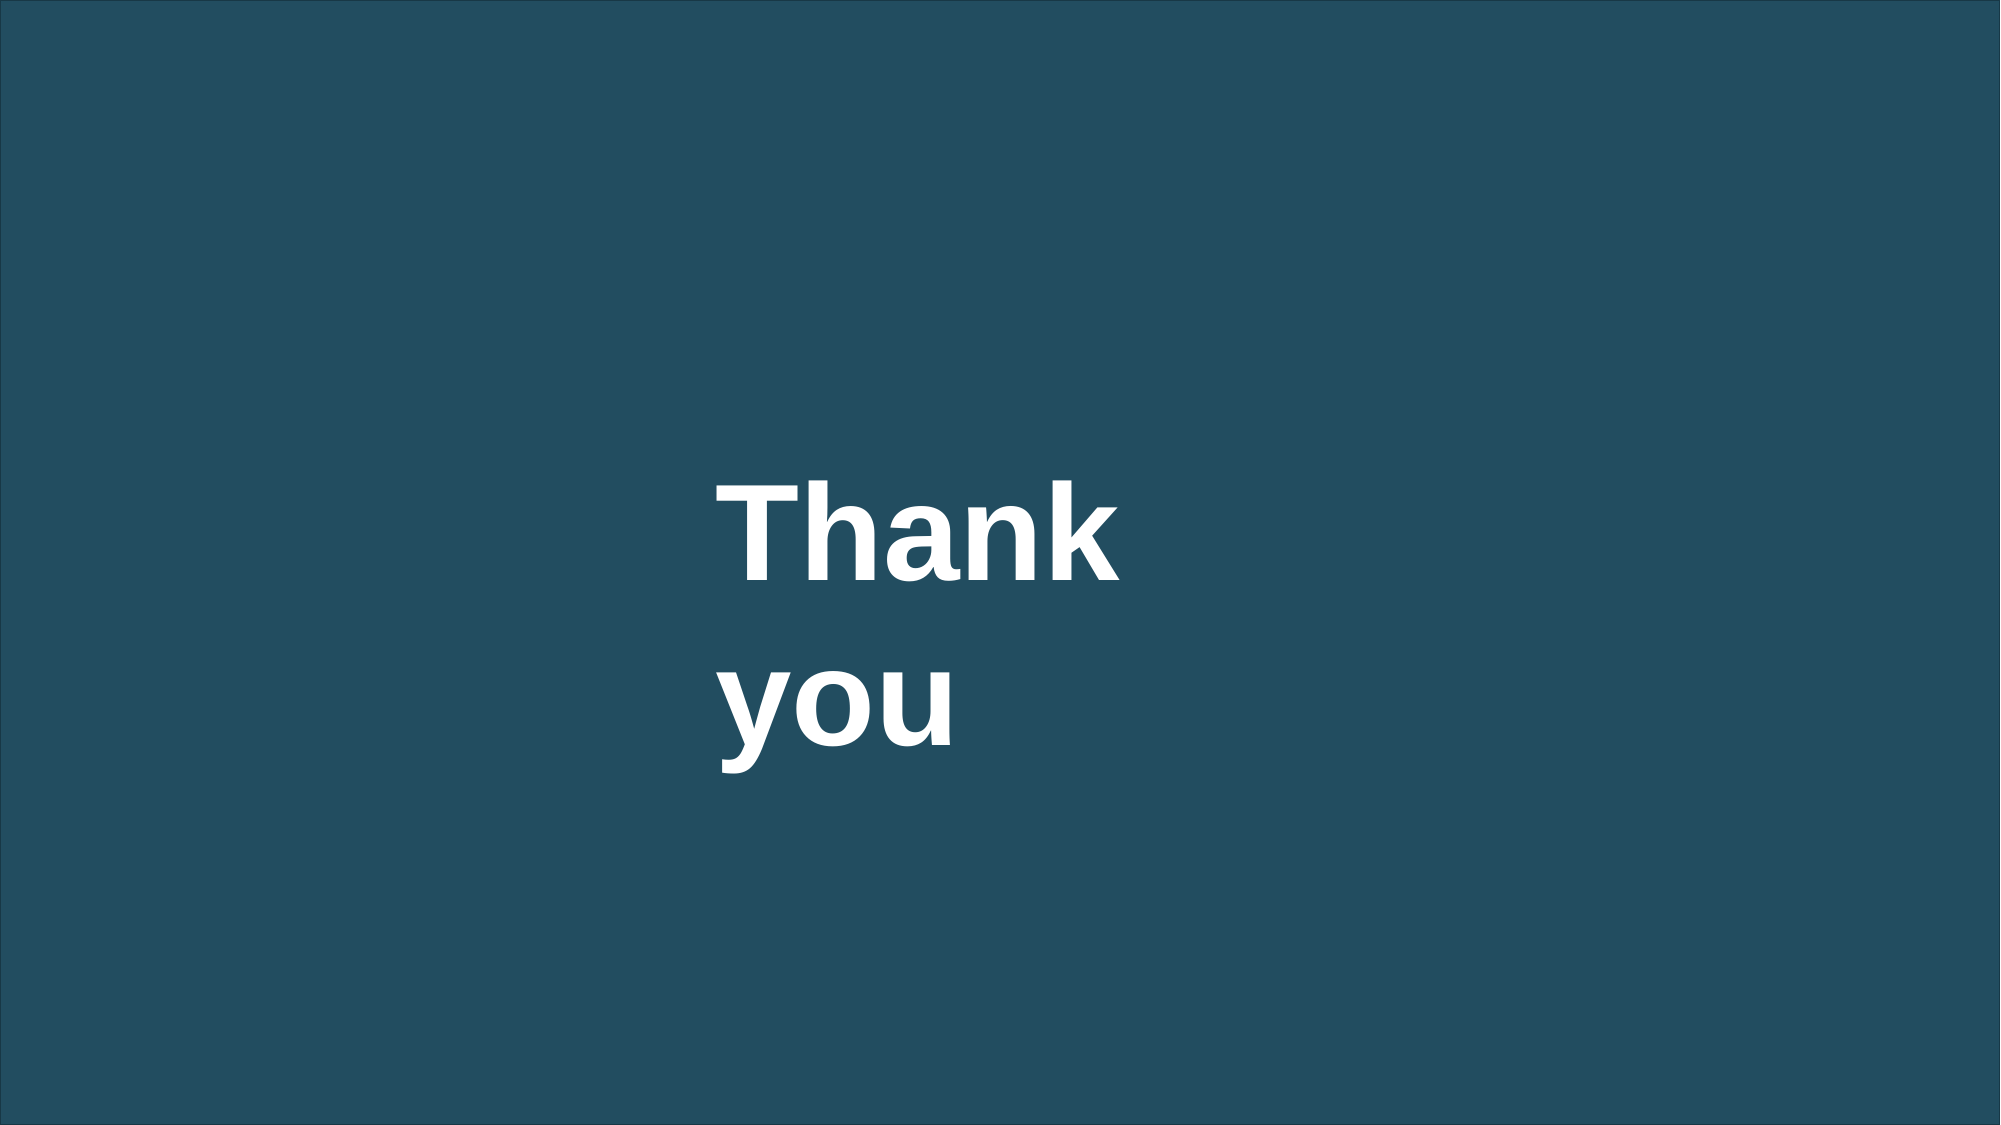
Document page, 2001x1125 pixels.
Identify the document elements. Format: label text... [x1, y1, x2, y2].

text_box [0, 0, 2000, 1125]
text_box Thank you [700, 435, 1300, 781]
